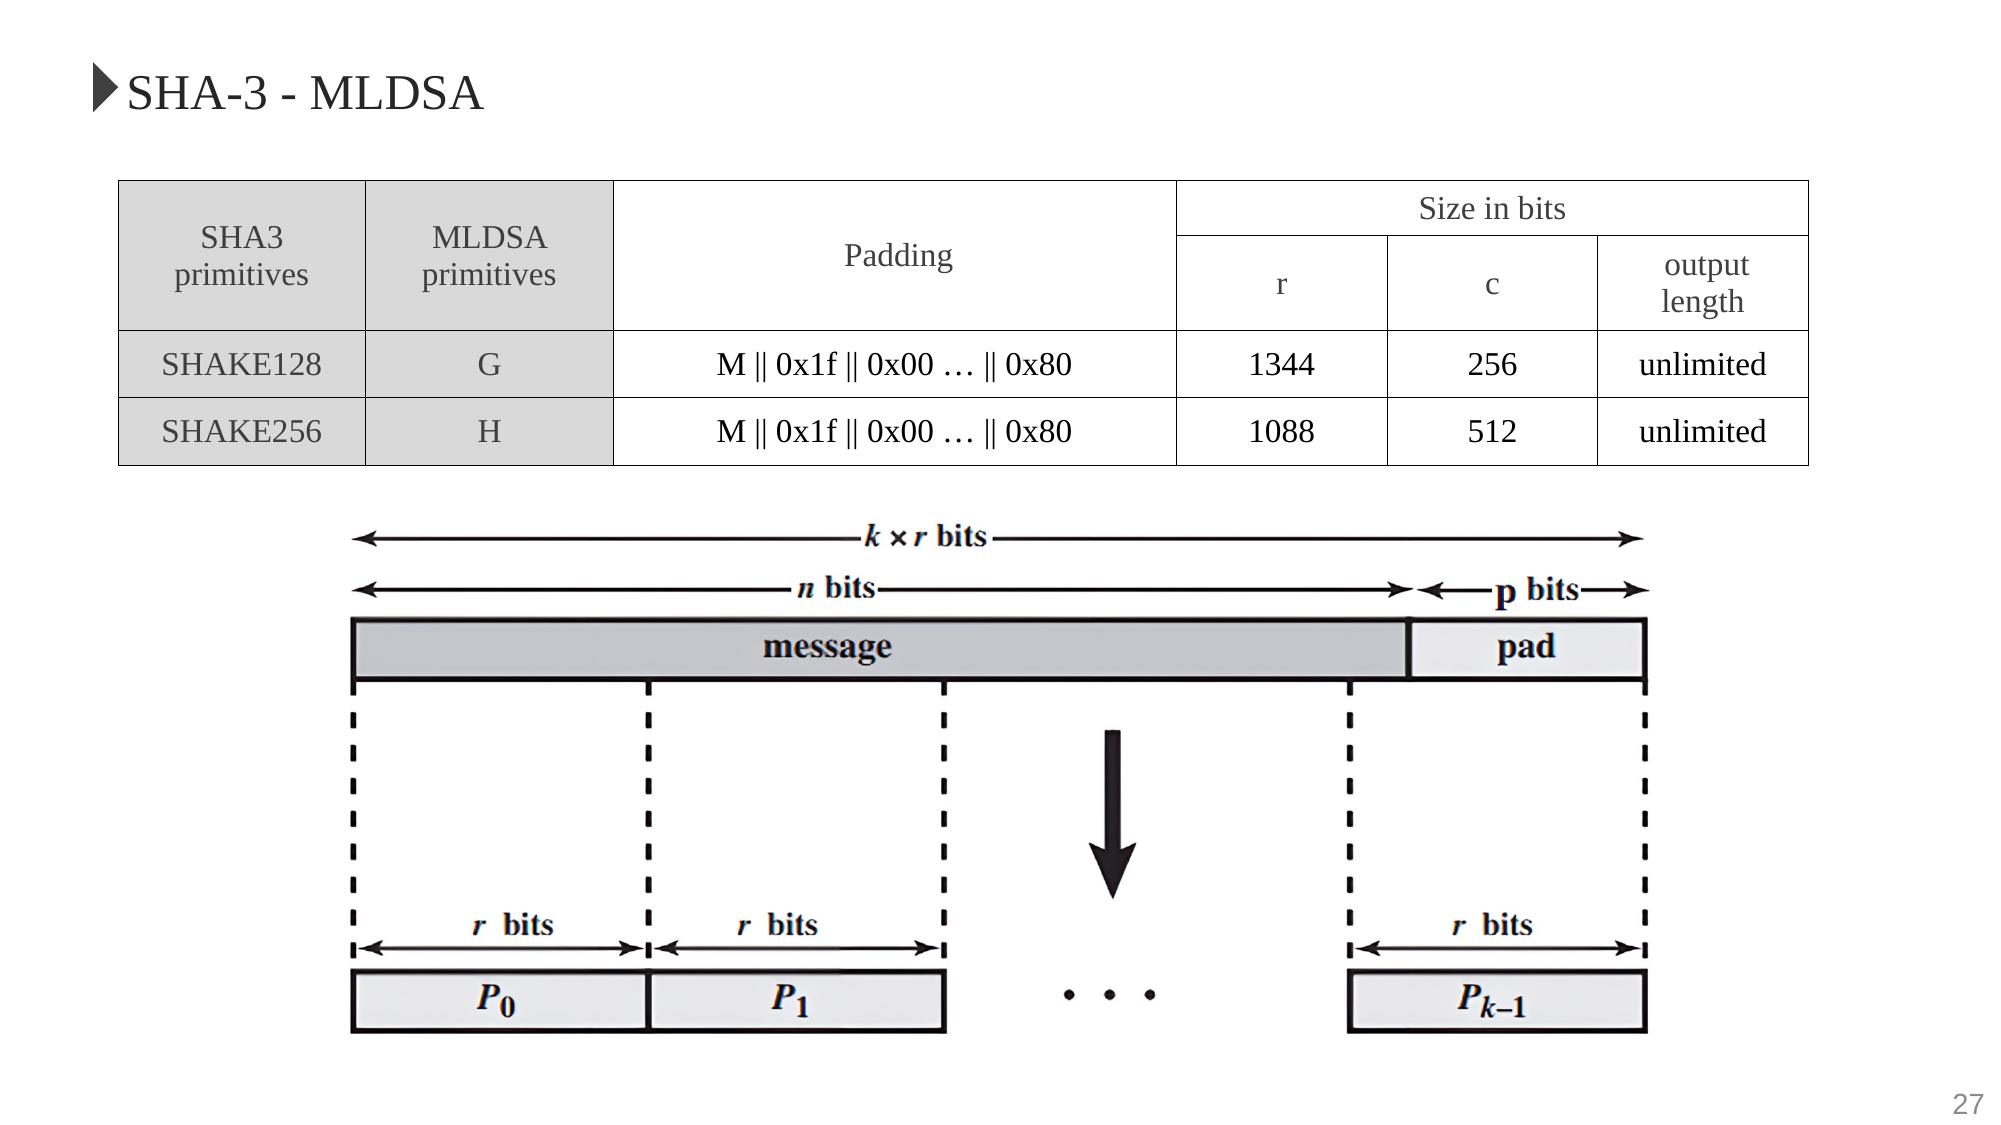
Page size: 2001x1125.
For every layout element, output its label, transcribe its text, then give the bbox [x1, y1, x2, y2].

table_cell M || 0x1f || 0x00 … || 0x80 [614, 331, 1176, 397]
slide_number 27 [1550, 1072, 2000, 1125]
table_cell 512 [1388, 398, 1597, 465]
table_cell G [366, 331, 613, 397]
table_header Size in bits [1177, 181, 1808, 235]
table_cell c [1388, 236, 1597, 330]
table_cell unlimited [1598, 331, 1808, 397]
table_cell M || 0x1f || 0x00 … || 0x80 [614, 398, 1176, 465]
table_cell 1088 [1177, 398, 1387, 465]
table_cell H [366, 398, 613, 465]
table_cell 1344 [1177, 331, 1387, 397]
table_cell output length [1598, 236, 1808, 330]
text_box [93, 52, 502, 129]
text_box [333, 517, 1667, 1059]
table_cell 256 [1388, 331, 1597, 397]
table_cell r [1177, 236, 1387, 330]
table_cell SHAKE256 [119, 398, 365, 465]
table_cell unlimited [1598, 398, 1808, 465]
table_cell SHAKE128 [119, 331, 365, 397]
table_header MLDSA primitives [366, 181, 613, 330]
table_header Padding [614, 181, 1176, 330]
table_header SHA3 primitives [119, 181, 365, 330]
